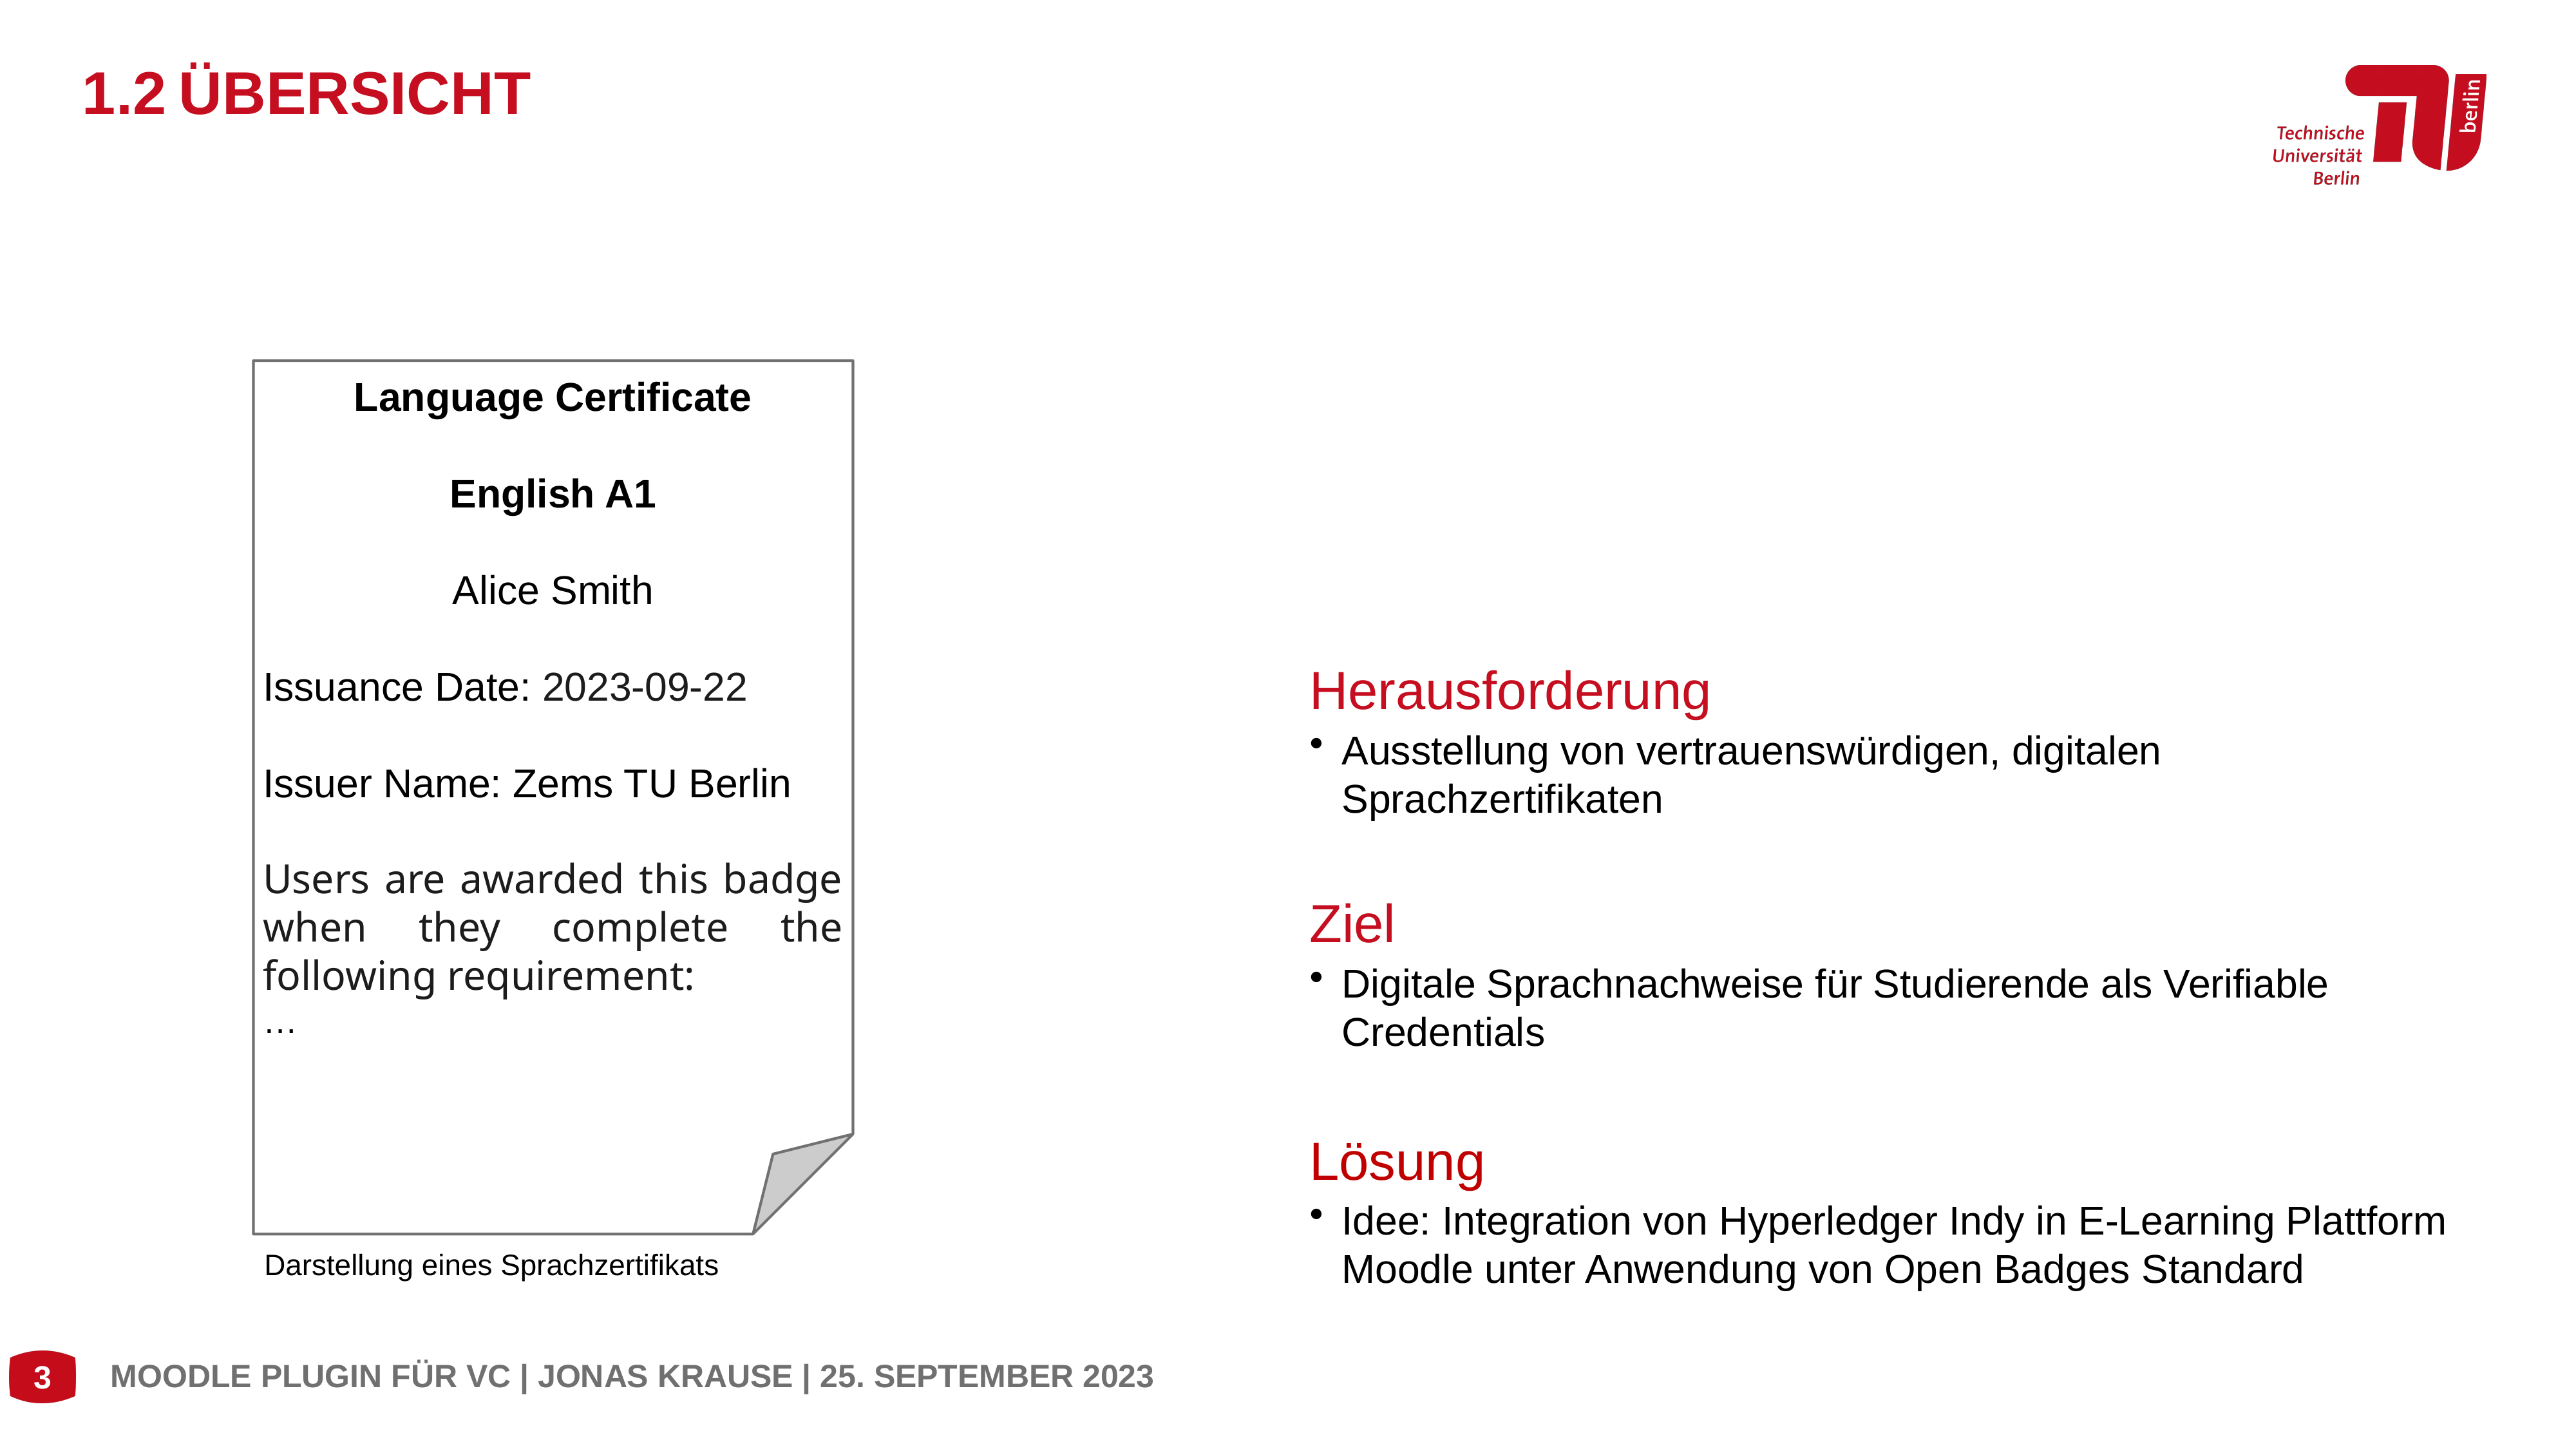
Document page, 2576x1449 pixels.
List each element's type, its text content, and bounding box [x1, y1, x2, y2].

text_box 1.2 Übersicht [82, 53, 2245, 200]
slide_number 3 [11, 1346, 74, 1405]
text_box Herausforderung Ausstellung von vertrauenswürdigen, digitalen Sprachzertifikaten Ziel Digitale Sprachnachweise für Studierende als Verifiable Credentials Lösung Idee: Integration von Hyperledger Indy in E-Learning Plattform Moodle unter Anwendung von Open Badges Standard [1305, 314, 2486, 1296]
text_box Language Certificate English A1 Alice Smith Issuance Date: 2023-09-22 Issuer Name: Zems TU Berlin Users are awarded this badge when they complete the following requirement: … [253, 361, 853, 1235]
picture [2273, 65, 2486, 185]
text_box MOODLE PLUGIN FÜR VC | JONAS KRAUSE | 25. SEPTEMBER 2023 [82, 1345, 1183, 1404]
text_box Darstellung eines Sprachzertifikats [252, 1236, 731, 1291]
